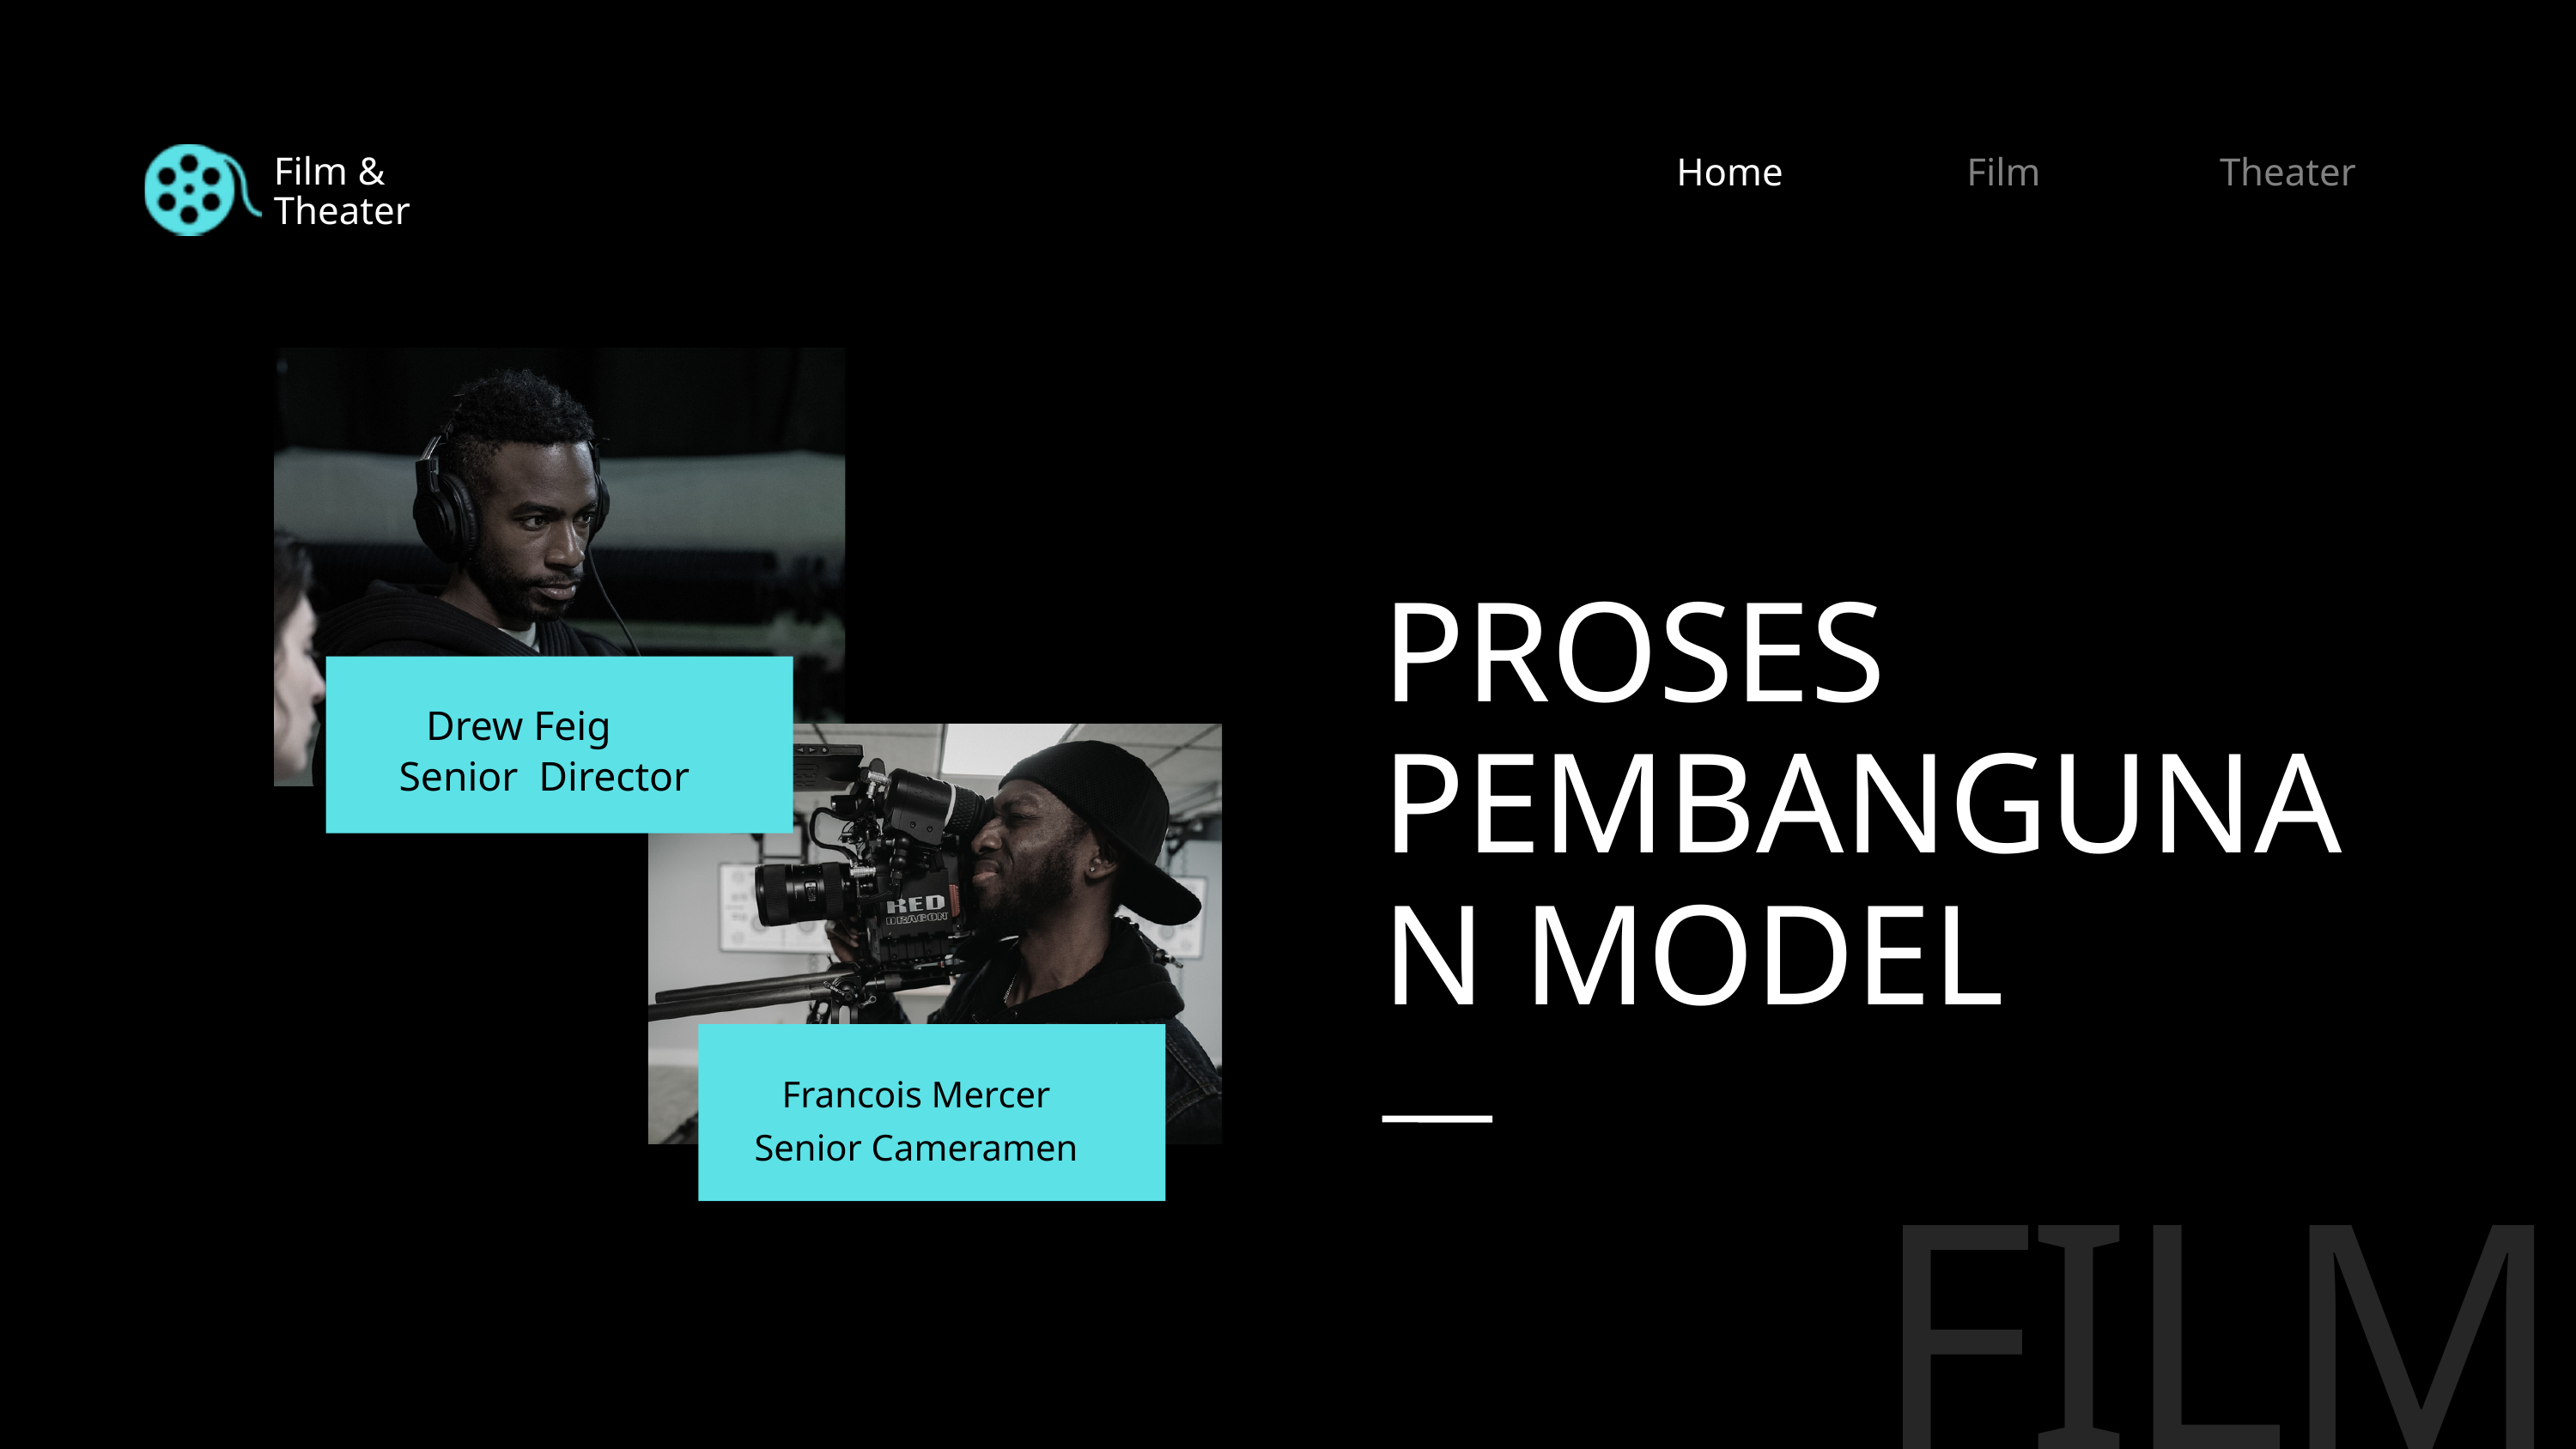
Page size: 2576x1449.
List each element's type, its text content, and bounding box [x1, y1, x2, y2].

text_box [647, 723, 1223, 1144]
text_box Theater [2146, 136, 2430, 193]
text_box Film [1885, 136, 2123, 193]
text_box Home [1611, 136, 1849, 193]
text_box Film & Theater [273, 153, 491, 232]
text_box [325, 656, 793, 834]
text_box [698, 1023, 1166, 1202]
text_box [144, 144, 263, 236]
text_box PROSES PEMBANGUNAN MODEL [1382, 577, 2421, 1033]
text_box FILM [1755, 1167, 2565, 1449]
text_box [273, 347, 846, 787]
